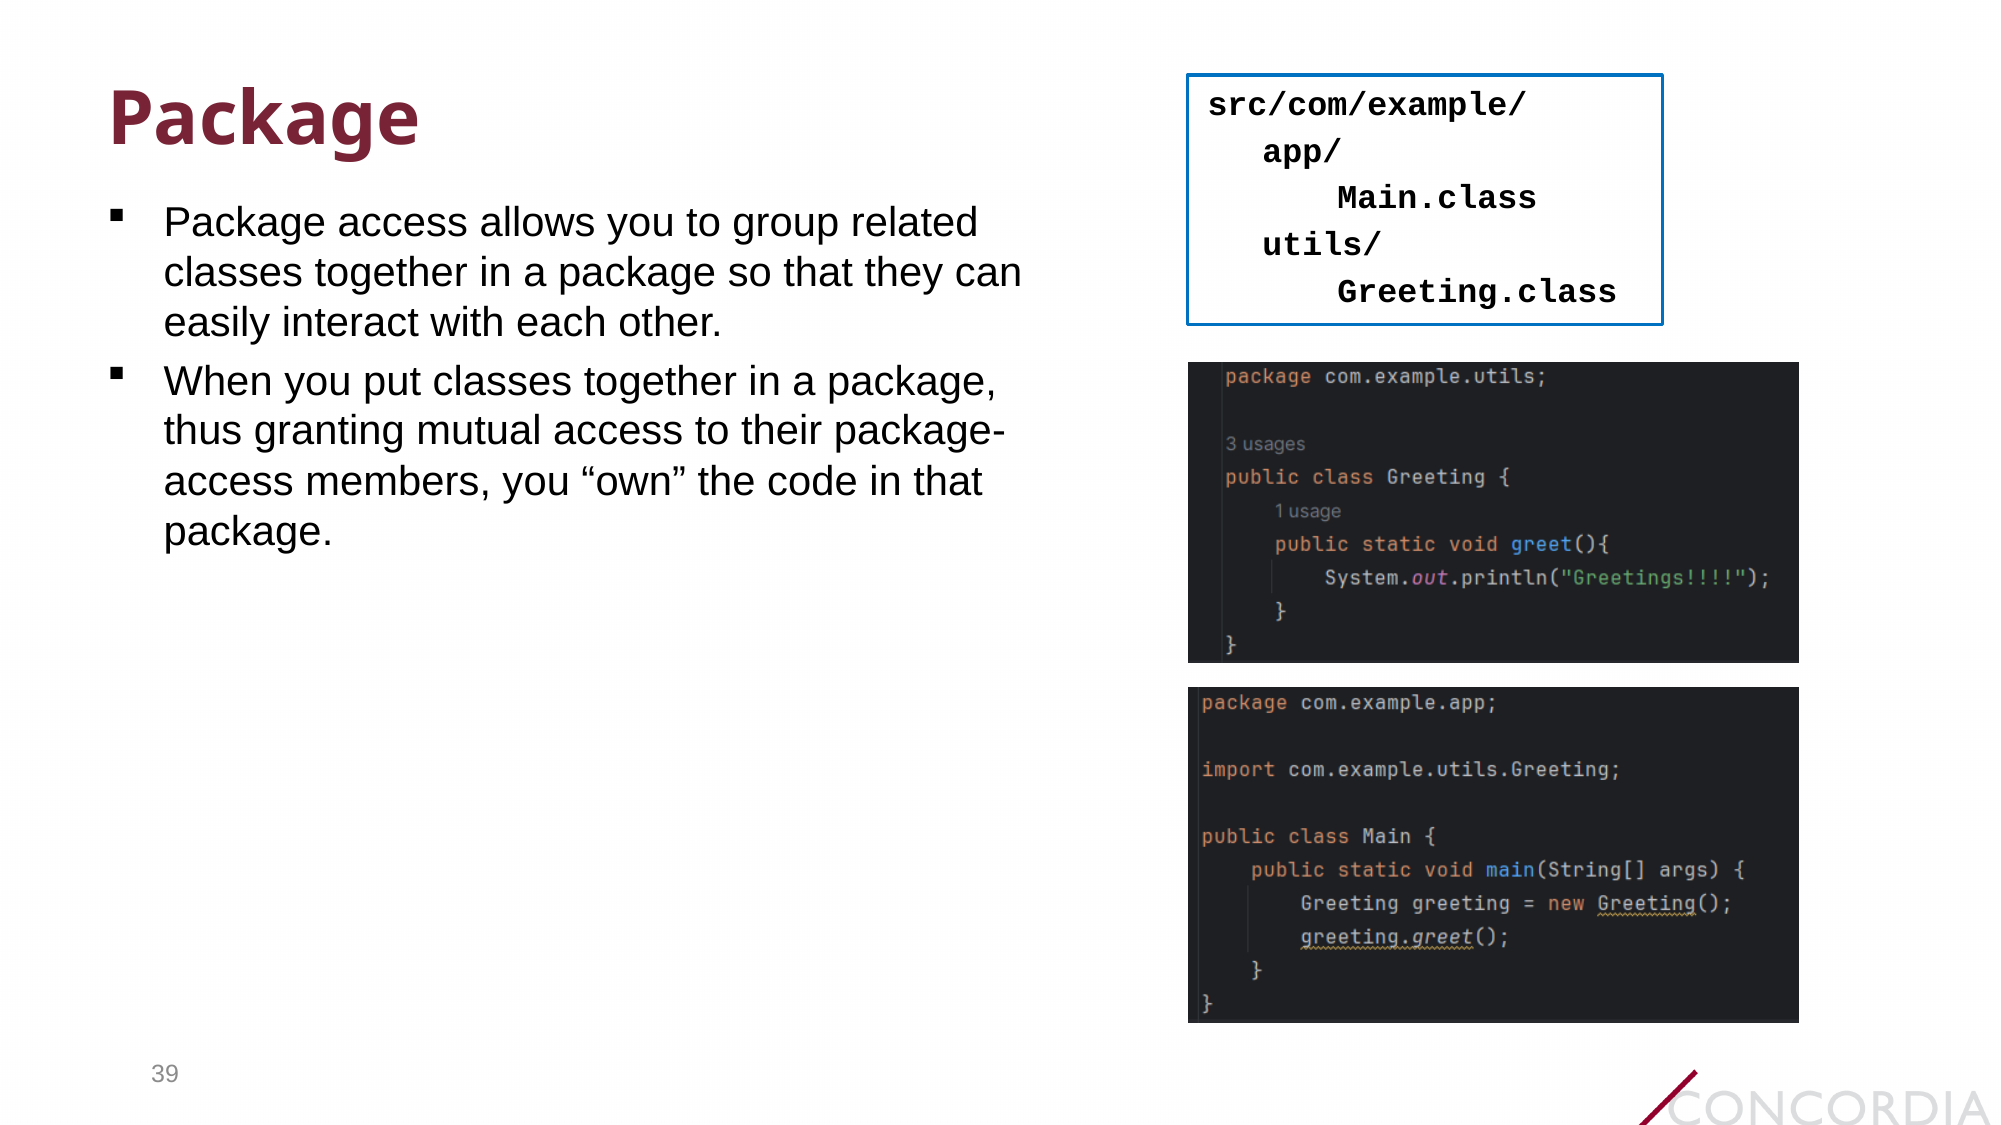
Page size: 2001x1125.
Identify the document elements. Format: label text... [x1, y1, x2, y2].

picture [0, 0, 2001, 1125]
slide_number 39 [123, 1042, 195, 1103]
title Package [107, 62, 1808, 250]
list Package access allows you to group related classes together in a package so that they can easily interact with each other. When you put classes together in a package, thus granting mutual access to their package-access members, you “own” the code in that package. [107, 187, 1062, 1050]
text_box src/com/example/ app/ Main.class utils/ Greeting.class [1187, 75, 1663, 325]
